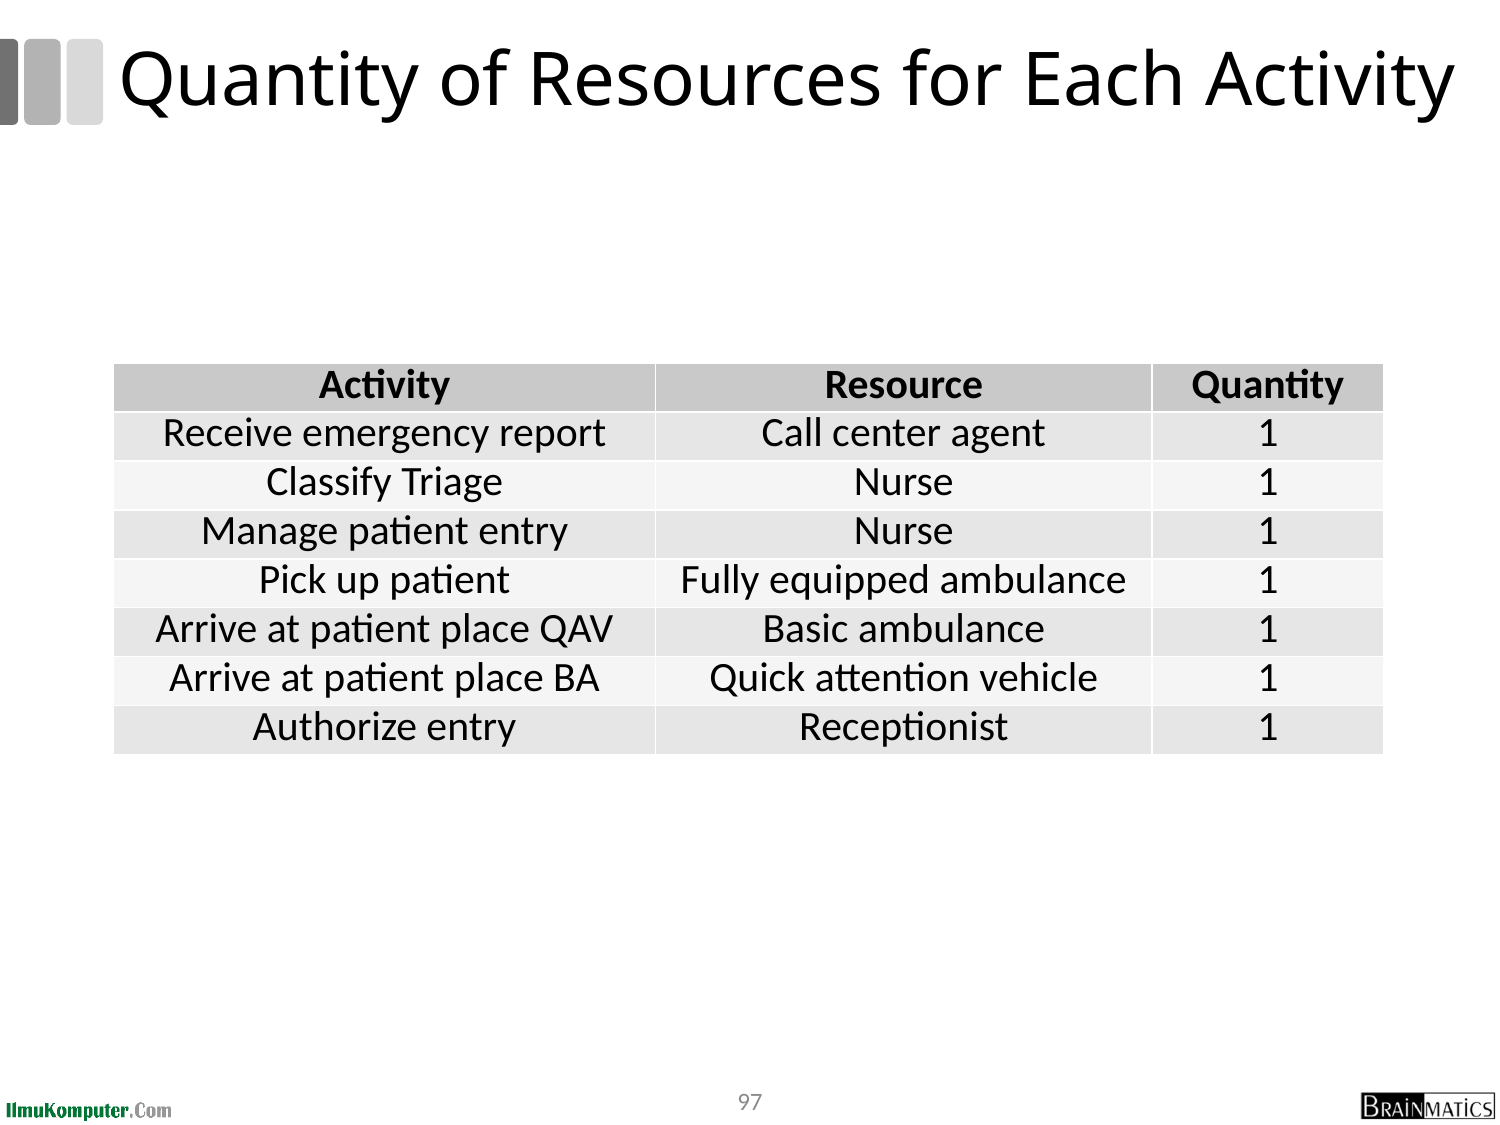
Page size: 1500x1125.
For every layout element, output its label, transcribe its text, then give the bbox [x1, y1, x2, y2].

table_cell Pick up patient [114, 560, 655, 607]
table_cell 1 [1153, 608, 1383, 656]
table_cell 1 [1153, 462, 1383, 509]
table_cell Fully equipped ambulance [656, 560, 1151, 607]
table_cell Authorize entry [114, 706, 655, 754]
table_cell 1 [1153, 657, 1383, 705]
table_cell 1 [1153, 511, 1383, 558]
table_header Quantity [1153, 364, 1383, 411]
table_cell 1 [1153, 706, 1383, 754]
table_header Resource [656, 364, 1151, 411]
table_cell Quick attention vehicle [656, 657, 1151, 705]
picture [1358, 1089, 1498, 1123]
table_cell Nurse [656, 511, 1151, 558]
title Quantity of Resources for Each Activity [103, 24, 1498, 138]
table_cell Classify Triage [114, 462, 655, 509]
table_cell Receptionist [656, 706, 1151, 754]
table_cell Arrive at patient place QAV [114, 608, 655, 656]
table_cell Receive emergency report [114, 413, 655, 460]
table_cell Nurse [656, 462, 1151, 509]
table_header Activity [114, 364, 655, 411]
table_cell Call center agent [656, 413, 1151, 460]
picture [4, 1095, 173, 1125]
table_cell Manage patient entry [114, 511, 655, 558]
table_cell Basic ambulance [656, 608, 1151, 656]
table_cell 1 [1153, 413, 1383, 460]
table_cell 1 [1153, 560, 1383, 607]
slide_number 97 [581, 1074, 919, 1125]
table_cell Arrive at patient place BA [114, 657, 655, 705]
